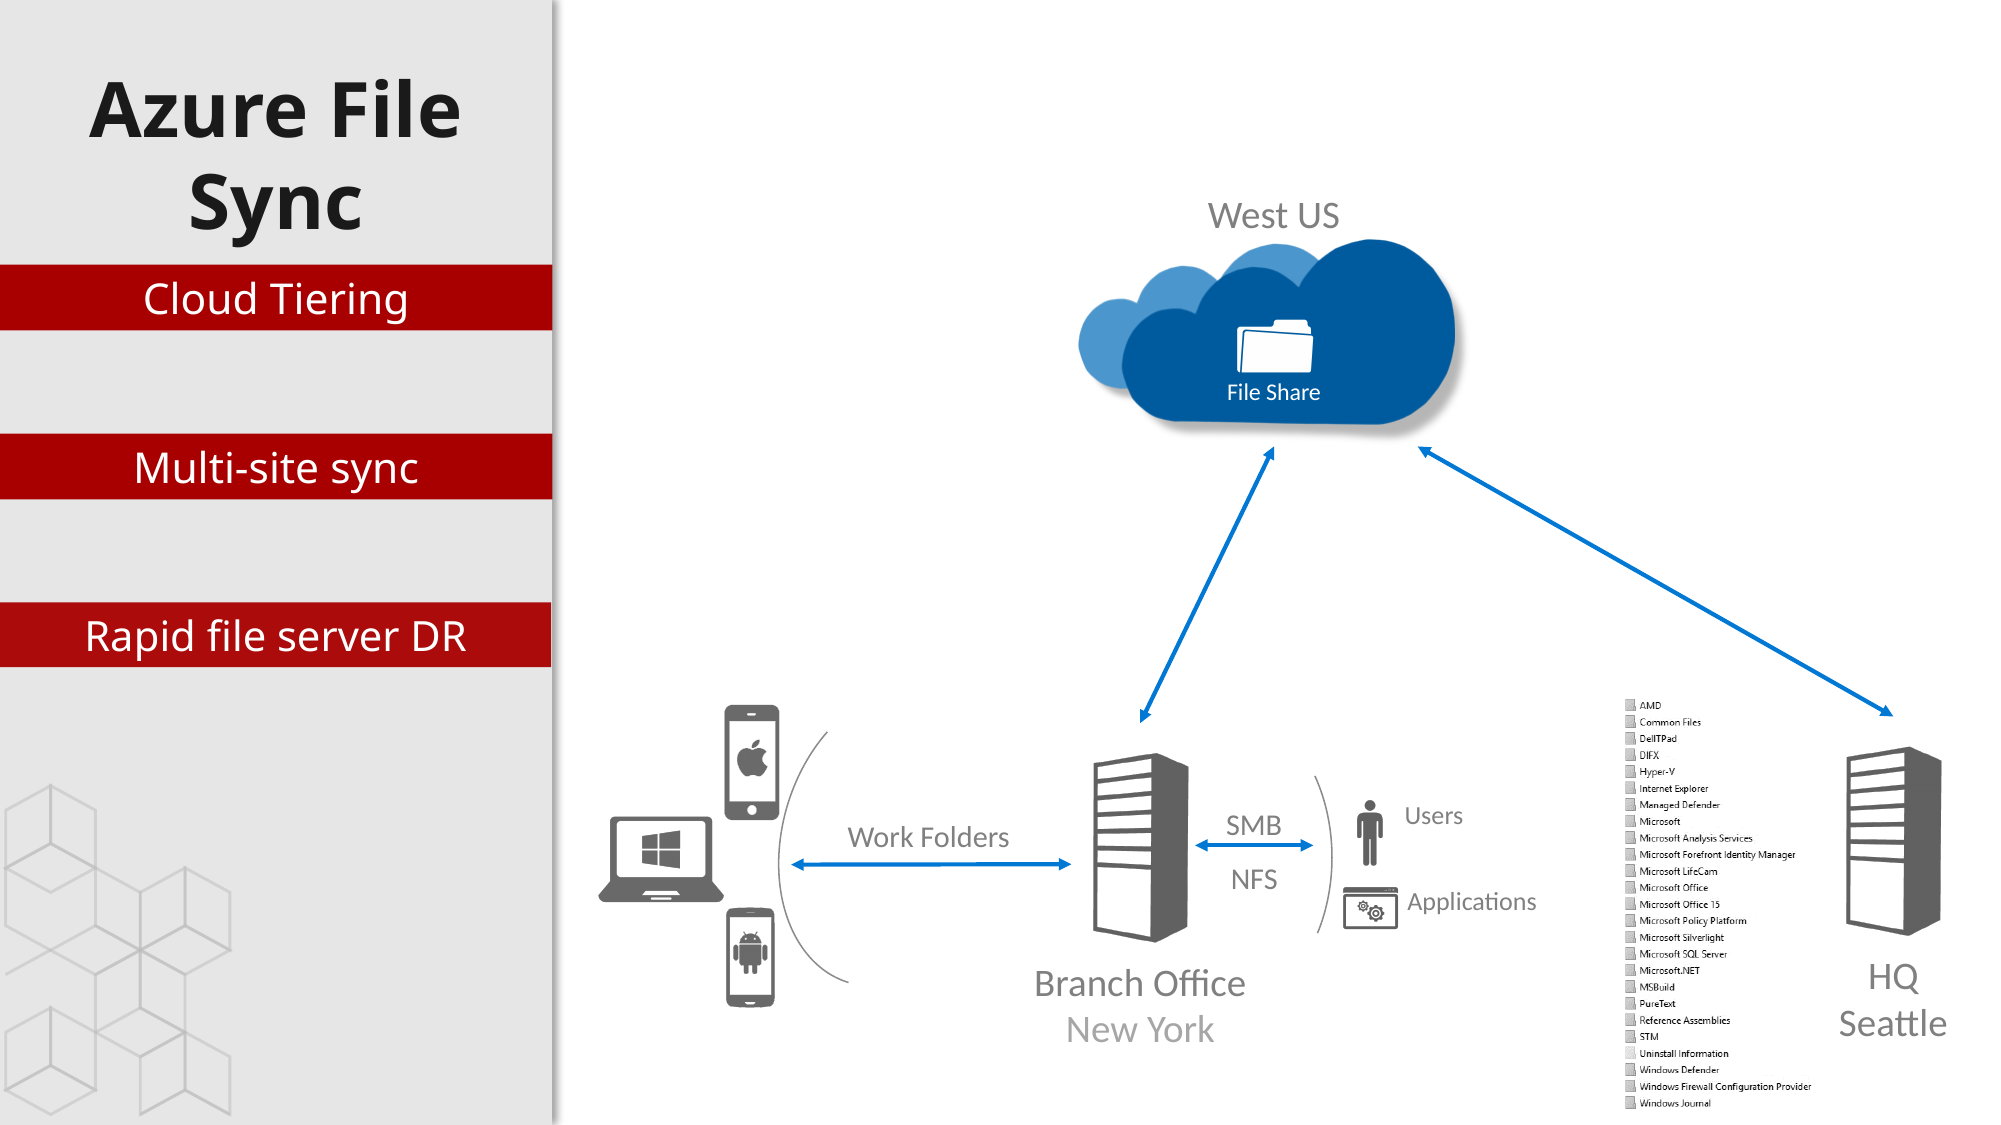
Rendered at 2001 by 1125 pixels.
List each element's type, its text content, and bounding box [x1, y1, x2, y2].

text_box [594, 684, 1072, 1010]
text_box Rapid file server DR [0, 602, 552, 668]
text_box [1821, 716, 2000, 1056]
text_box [1140, 446, 1275, 705]
text_box Azure File Sync [0, 53, 553, 253]
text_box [1112, 705, 1555, 1011]
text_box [1078, 182, 1470, 447]
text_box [1417, 446, 1894, 717]
text_box Multi-site sync [0, 433, 553, 500]
text_box Cloud Tiering [0, 264, 553, 331]
picture [1617, 695, 1821, 1111]
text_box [1014, 722, 1266, 1062]
